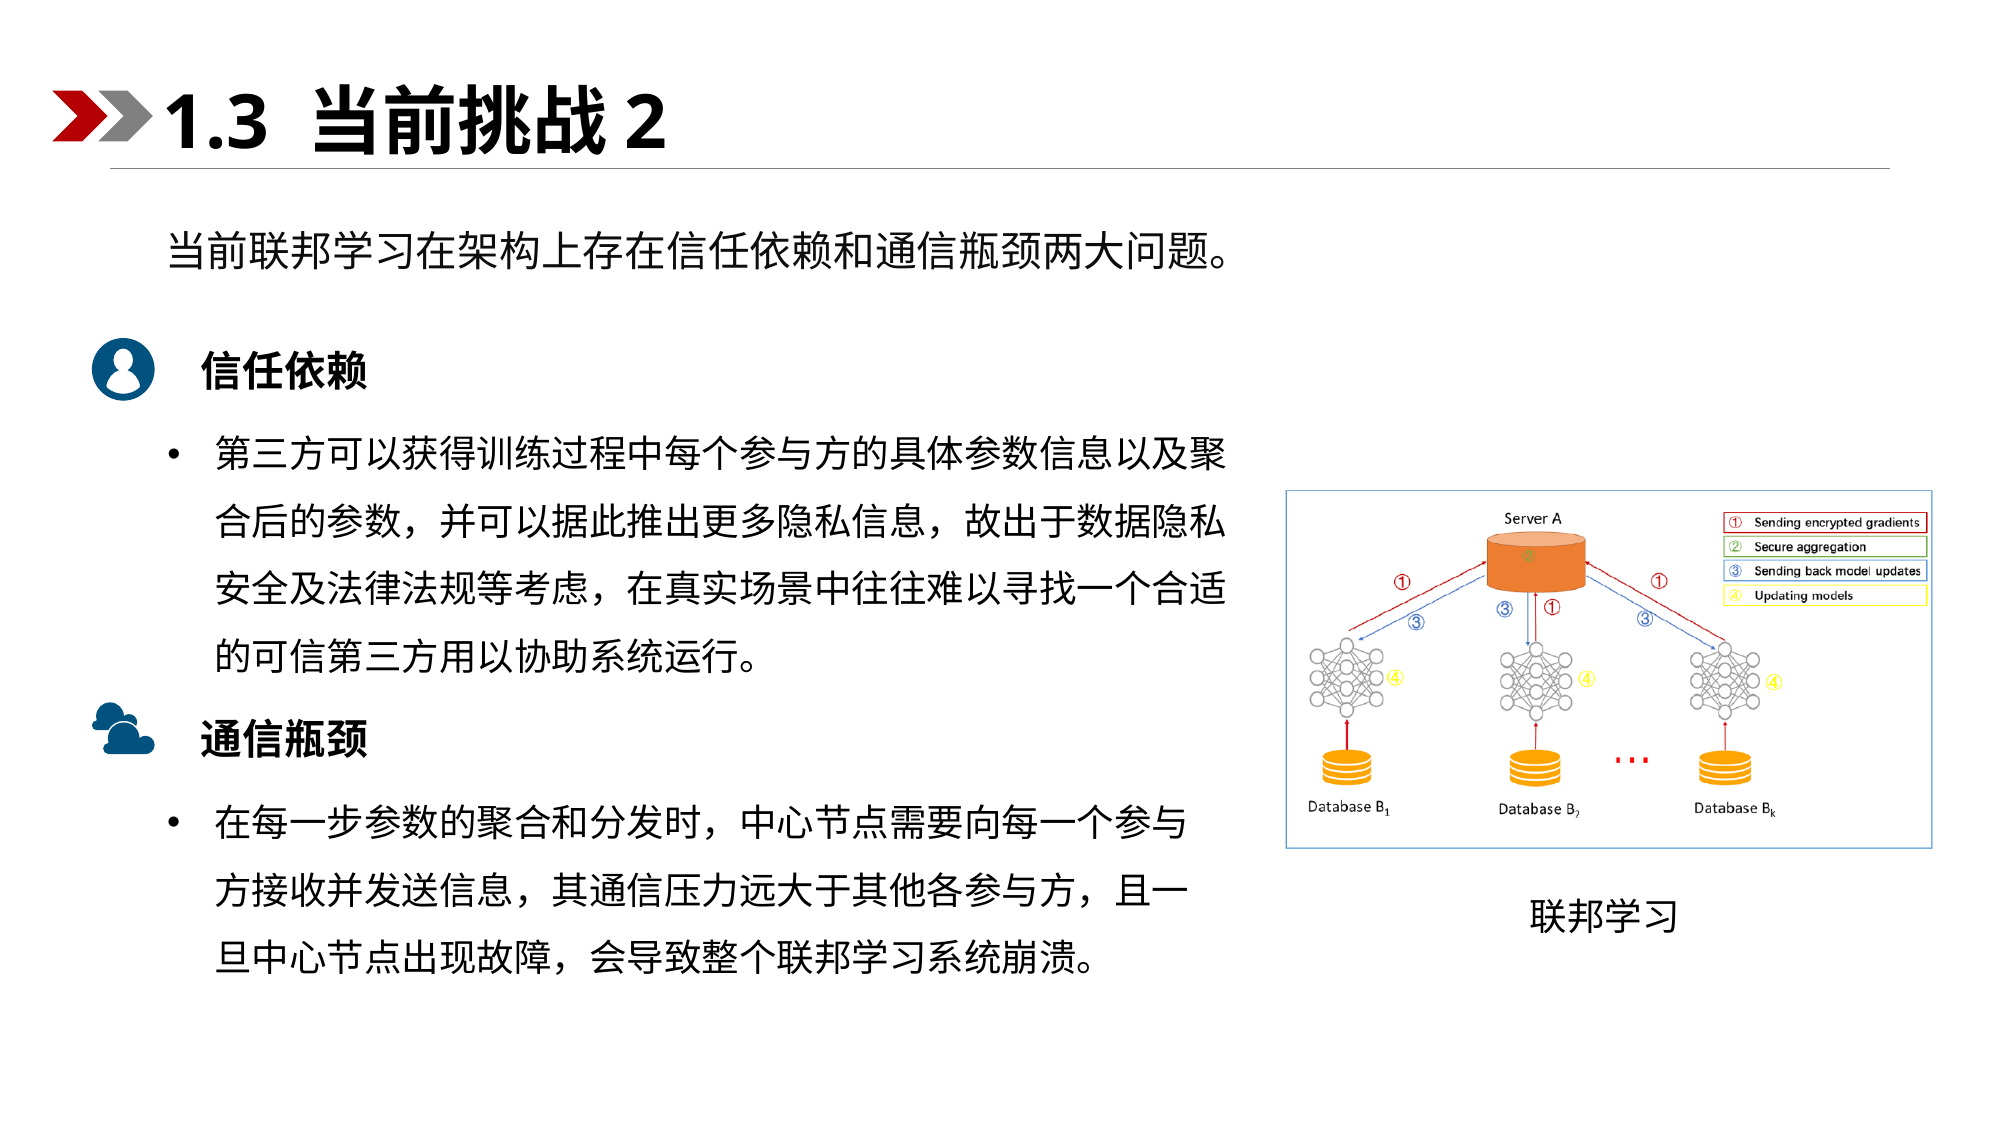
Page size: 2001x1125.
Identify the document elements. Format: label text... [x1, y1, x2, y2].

picture [1277, 482, 1941, 860]
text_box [123, 312, 1278, 680]
text_box 联邦学习 [1514, 885, 1704, 945]
text_box 1.3 当前挑战2 [147, 65, 683, 171]
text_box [123, 680, 1225, 981]
text_box [90, 701, 123, 756]
text_box 当前联邦学习在架构上存在信任依赖和通信瓶颈两大问题。 [75, 192, 1925, 283]
text_box [90, 337, 123, 402]
